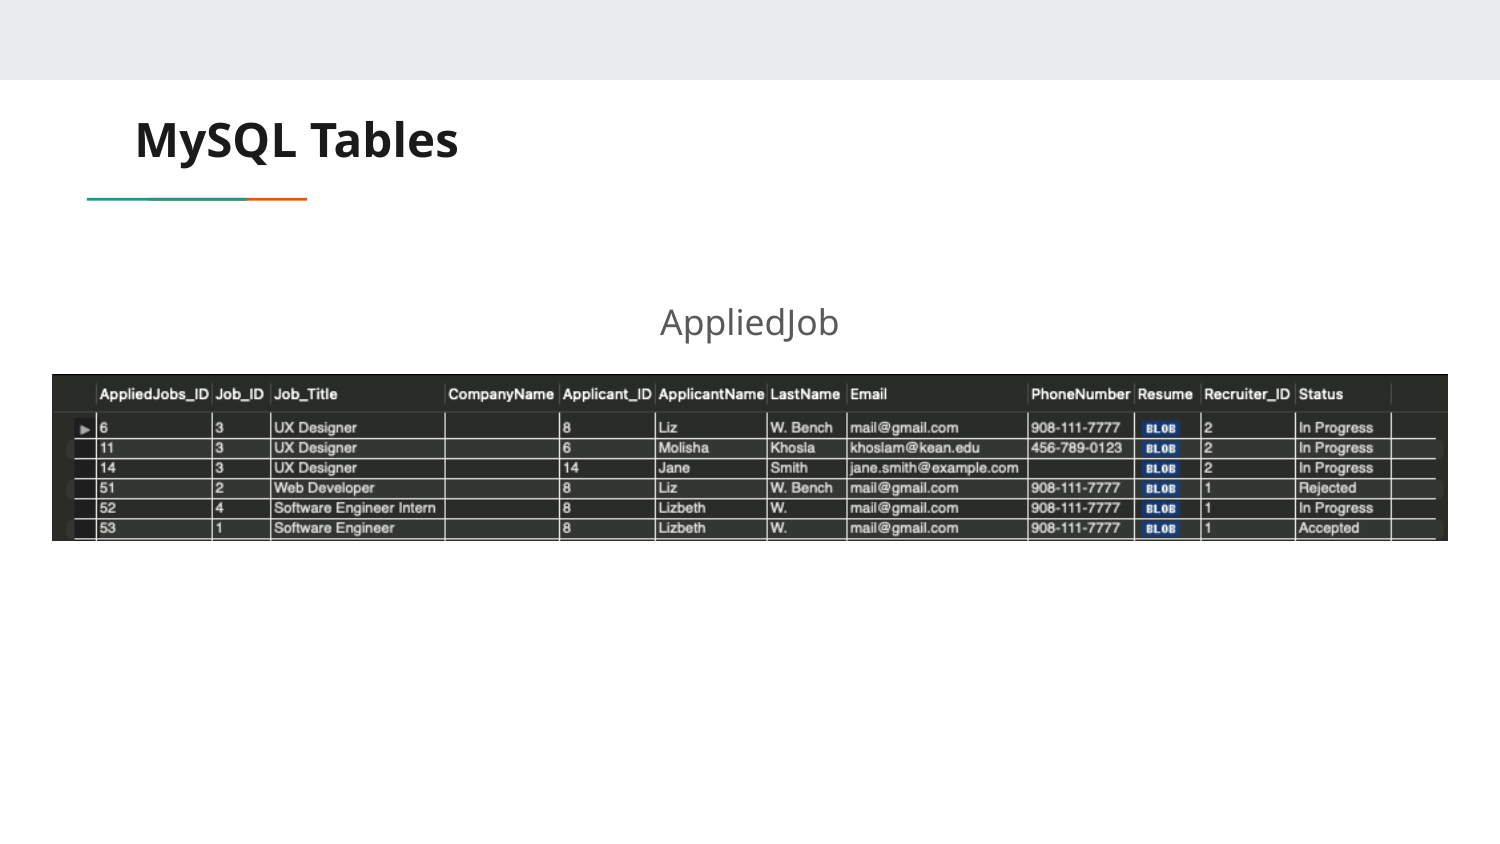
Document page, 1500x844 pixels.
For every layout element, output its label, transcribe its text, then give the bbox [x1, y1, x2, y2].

title MySQL Tables [119, 94, 1381, 183]
text_box AppliedJob [129, 284, 1371, 357]
picture [51, 374, 1449, 541]
